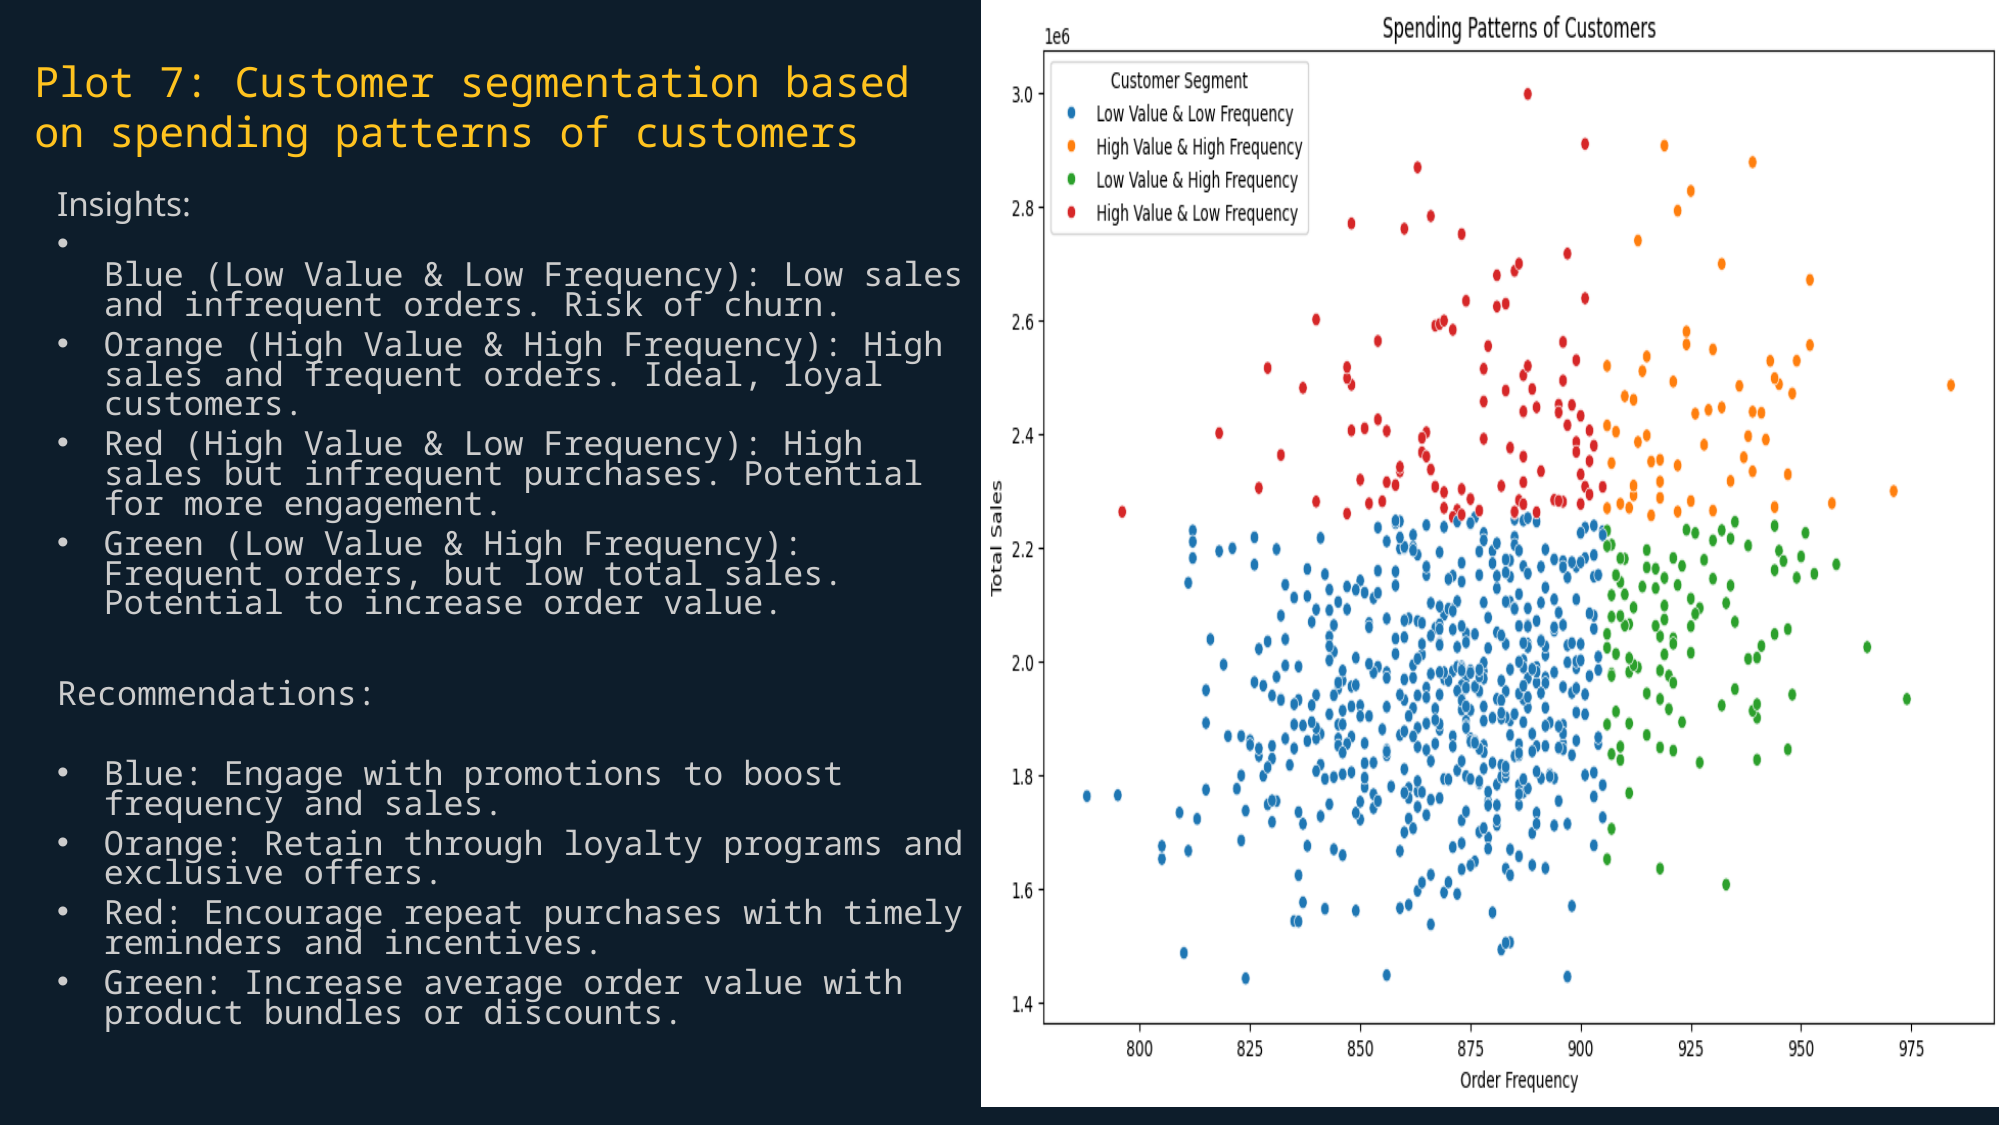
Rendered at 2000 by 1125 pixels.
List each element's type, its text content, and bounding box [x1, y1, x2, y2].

list Insights: Blue (Low Value & Low Frequency): Low sales and infrequent orders. Risk of churn. Orange (High Value & High Frequency): High sales and frequent orders. Ideal, loyal customers. Red (High Value & Low Frequency): High sales but infrequent purchases. Potential for more engagement. Green (Low Value & High Frequency): Frequent orders, but low total sales. Potential to increase order value. Recommendations: Blue: Engage with promotions to boost frequency and sales. Orange: Retain through loyalty programs and exclusive offers. Red: Encourage repeat purchases with timely reminders and incentives. Green: Increase average order value with product bundles or discounts. [41, 187, 976, 1088]
text_box Plot 7: Customer segmentation based on spending patterns of customers [19, 37, 976, 175]
picture [981, 0, 2000, 1107]
